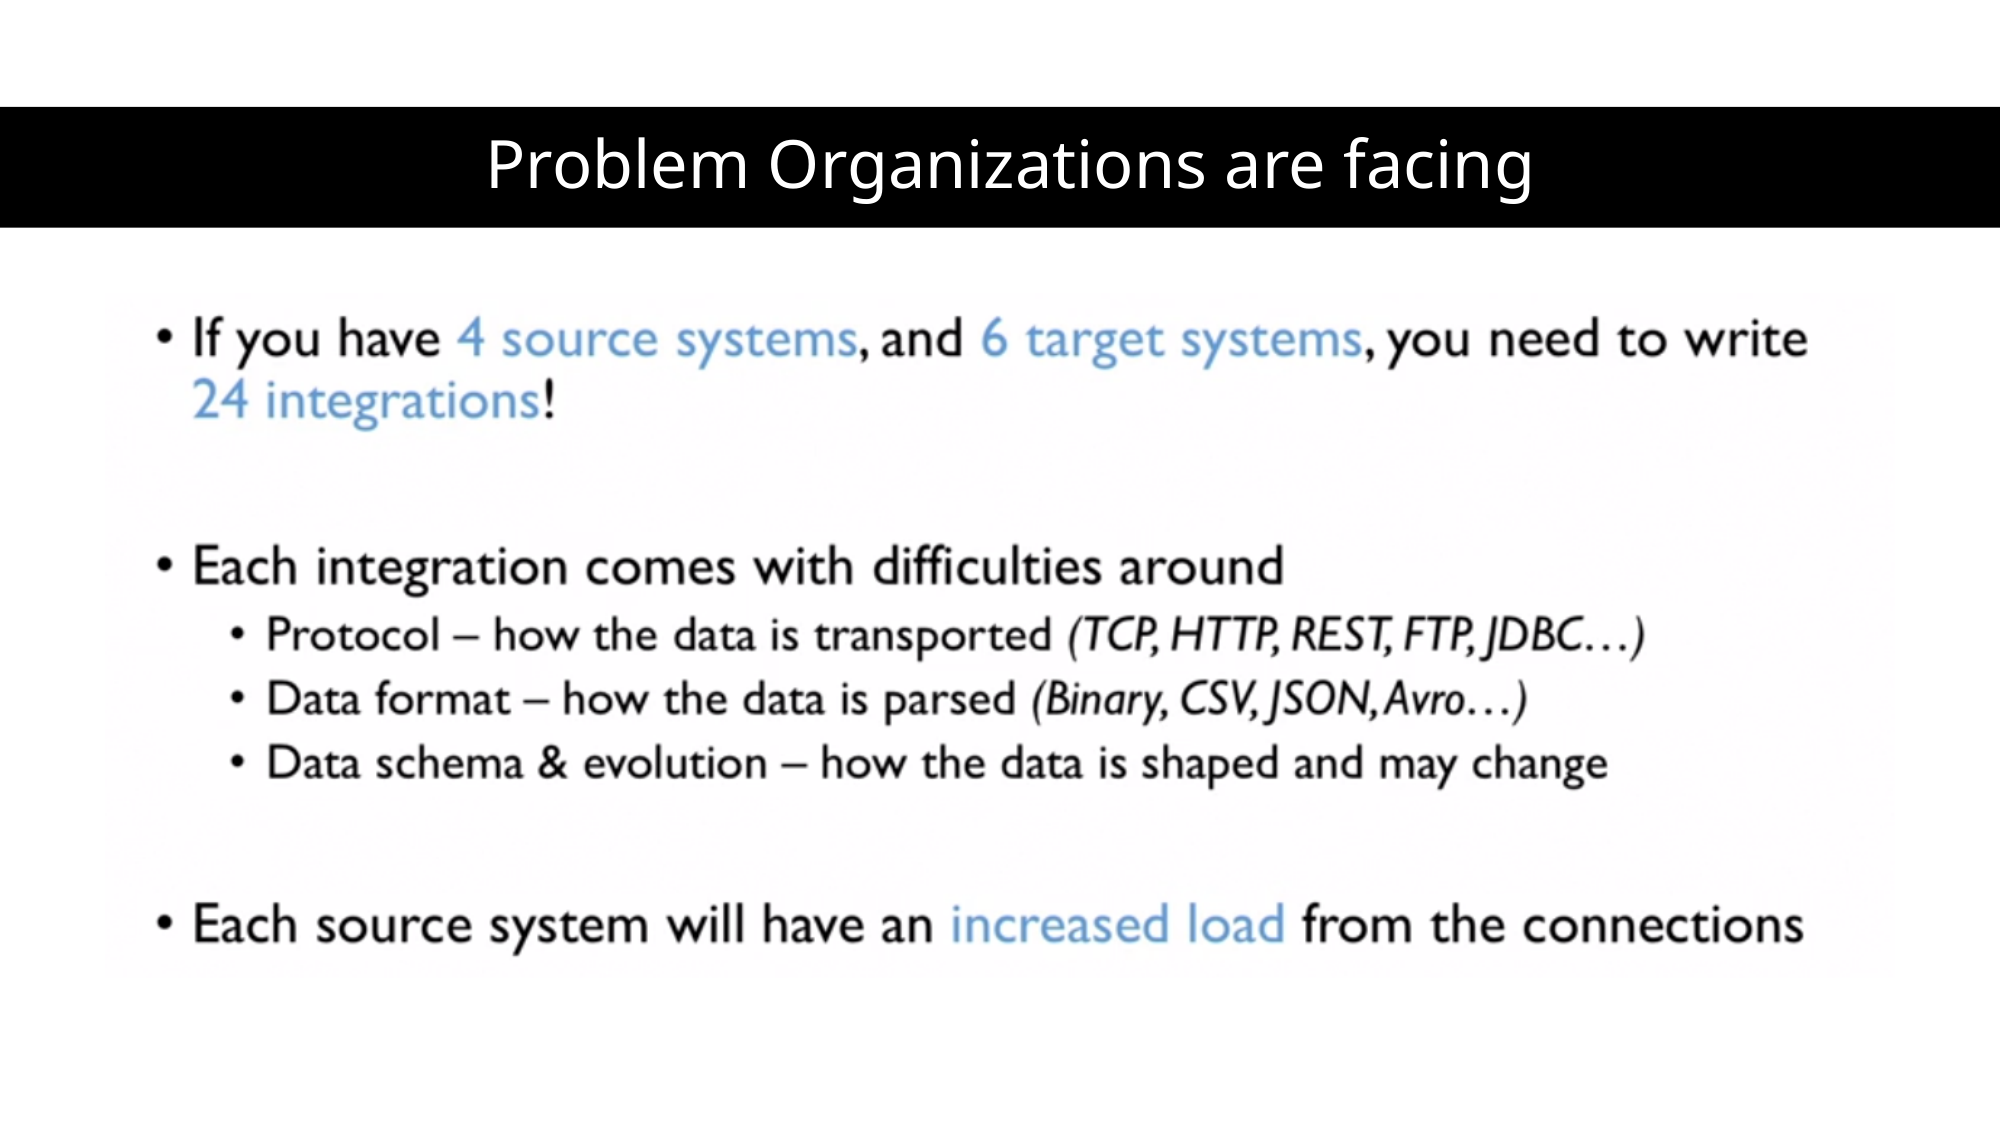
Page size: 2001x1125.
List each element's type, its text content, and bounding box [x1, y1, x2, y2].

text_box [0, 106, 2000, 229]
title Problem Organizations are facing [91, 105, 1931, 228]
picture [105, 293, 1895, 978]
